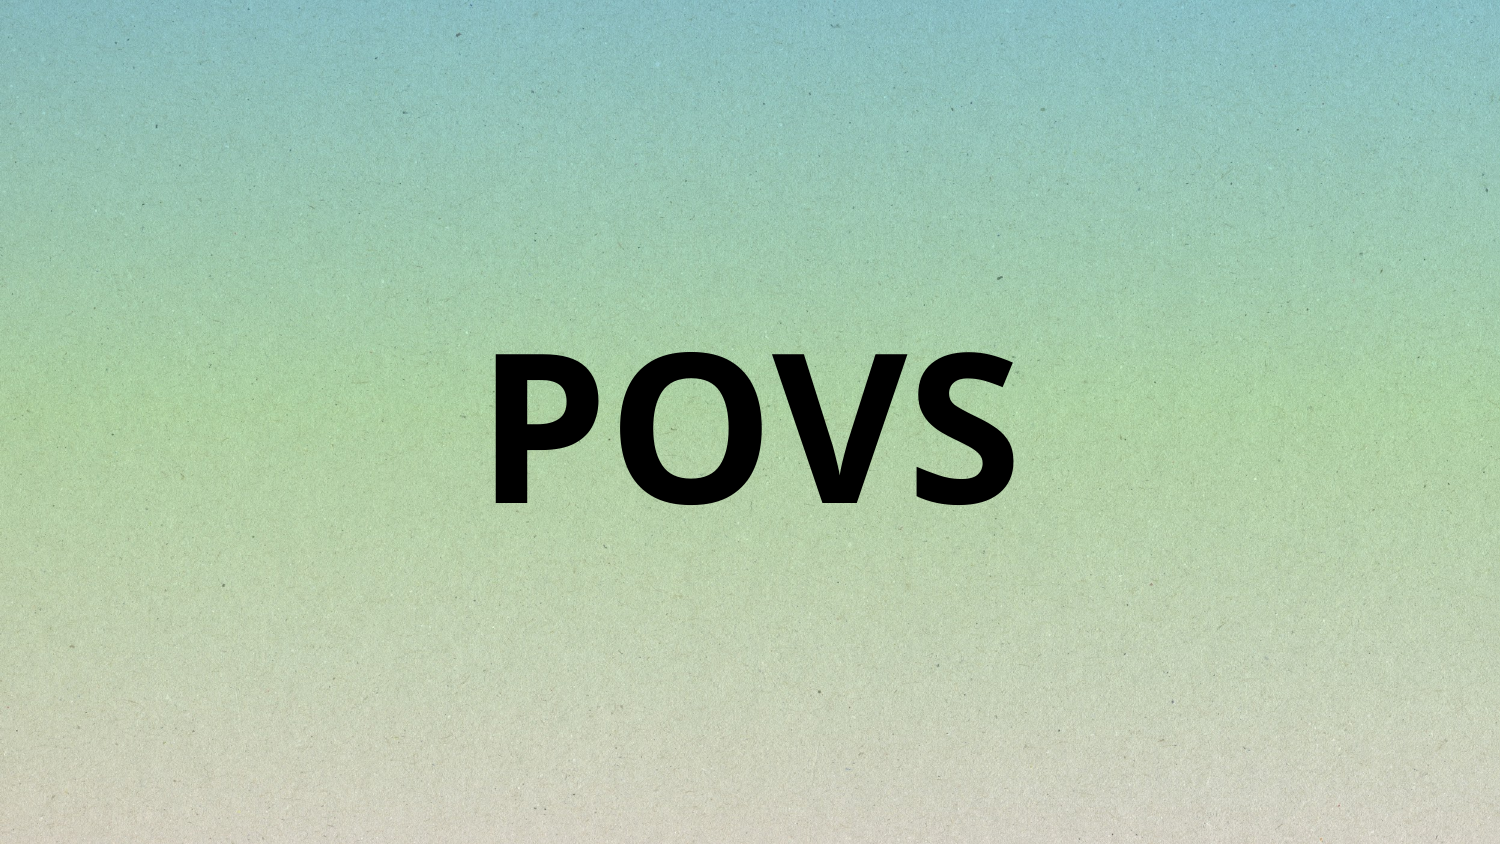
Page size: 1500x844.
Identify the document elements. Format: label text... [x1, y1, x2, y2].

picture [0, 0, 1500, 844]
text_box POVS [123, 280, 1377, 561]
